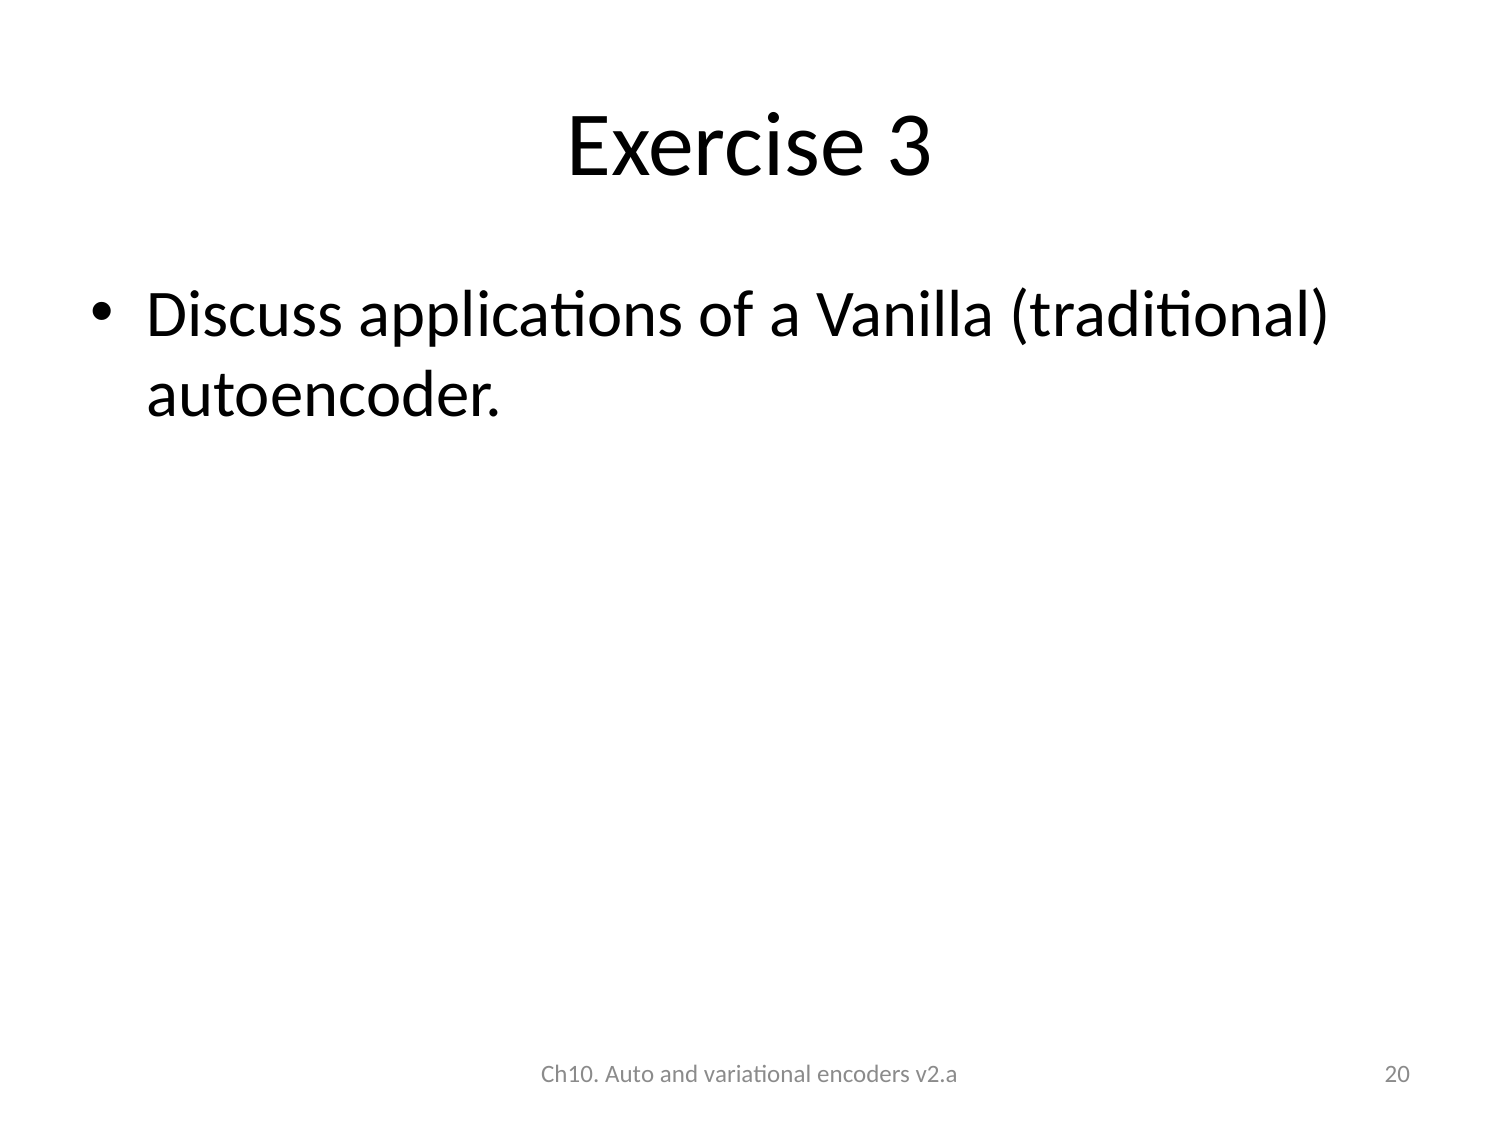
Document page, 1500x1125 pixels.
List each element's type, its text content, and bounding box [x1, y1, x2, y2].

list Discuss applications of a Vanilla (traditional) autoencoder. [75, 262, 1425, 1005]
slide_number 20 [1074, 1042, 1425, 1103]
footer Ch10. Auto and variational encoders v2.a [512, 1042, 988, 1103]
title Exercise 3 [75, 45, 1425, 233]
